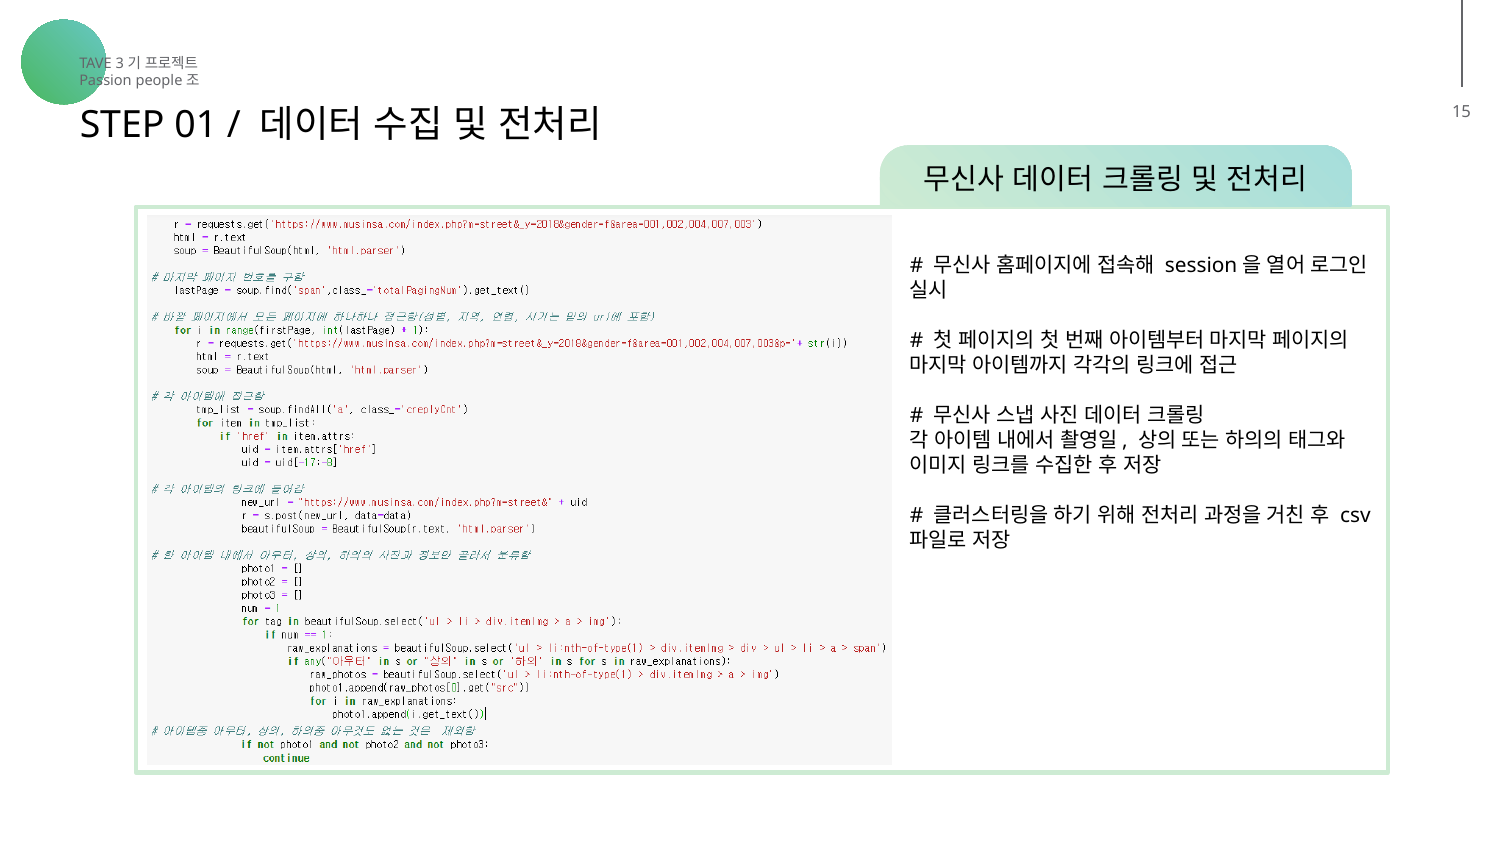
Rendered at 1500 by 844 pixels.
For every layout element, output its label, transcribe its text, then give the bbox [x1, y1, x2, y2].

picture [147, 215, 892, 765]
text_box [19, 17, 106, 107]
text_box TAVE 3기 프로젝트 Passion people조 [68, 48, 211, 95]
text_box [134, 205, 1390, 775]
text_box 15 [1440, 95, 1483, 127]
text_box STEP 01 / 데이터 수집 및 전처리 [68, 71, 614, 151]
text_box # 무신사 홈페이지에 접속해 session을 열어 로그인 실시 # 첫 페이지의 첫 번째 아이템부터 마지막 페이지의 마지막 아이템까지 각각의 링크에 접근 # 무신사 스냅 사진 데이터 크롤링 각 아이템 내에서 촬영일, 상의 또는 하의의 태그와 이미지 링크를 수집한 후 저장 # 클러스터링을 하기 위해 전처리 과정을 거친 후 csv 파일로 저장 [898, 244, 1388, 610]
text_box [879, 145, 1352, 208]
